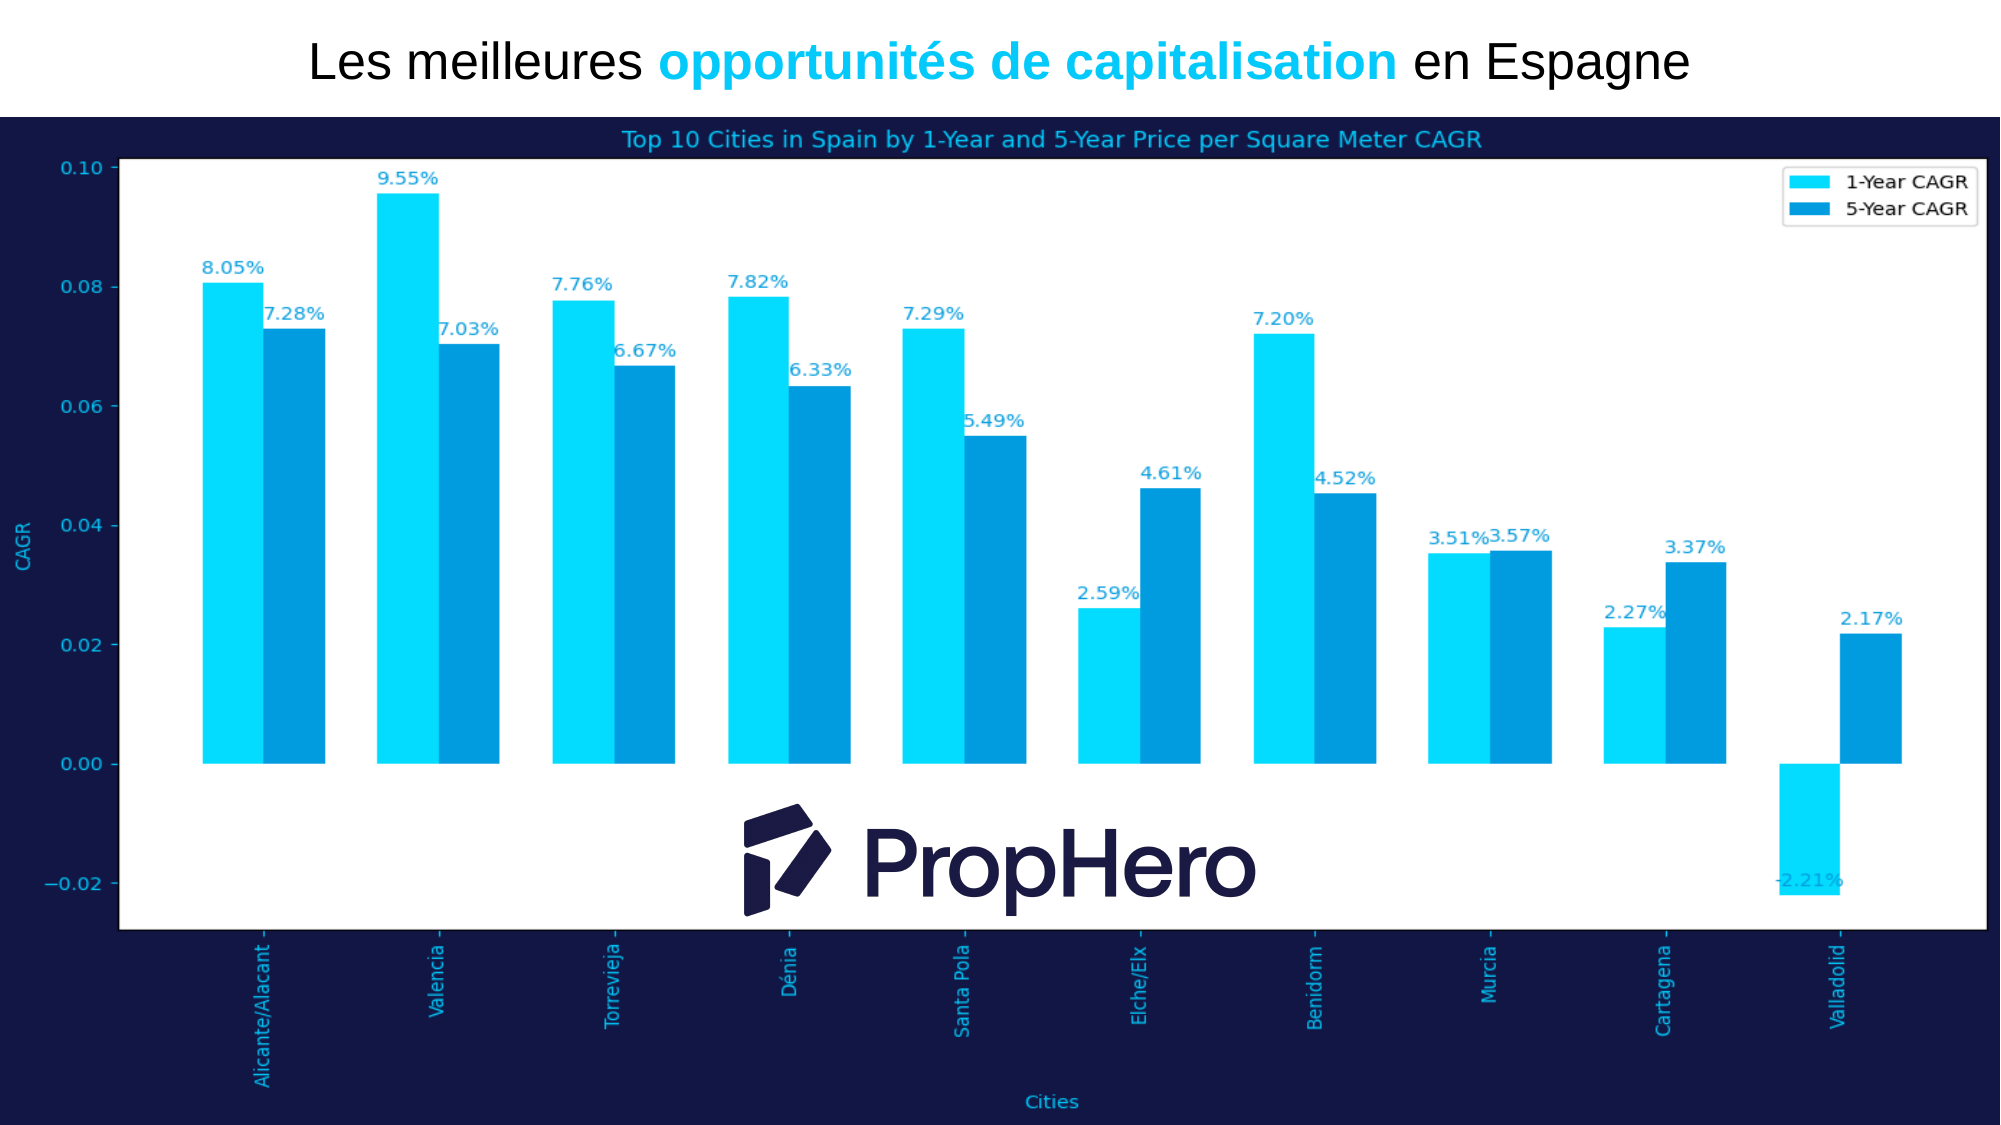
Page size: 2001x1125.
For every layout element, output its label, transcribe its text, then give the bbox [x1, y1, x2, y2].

picture [0, 117, 2000, 1125]
text_box Les meilleures opportunités de capitalisation en Espagne [212, 19, 1788, 98]
